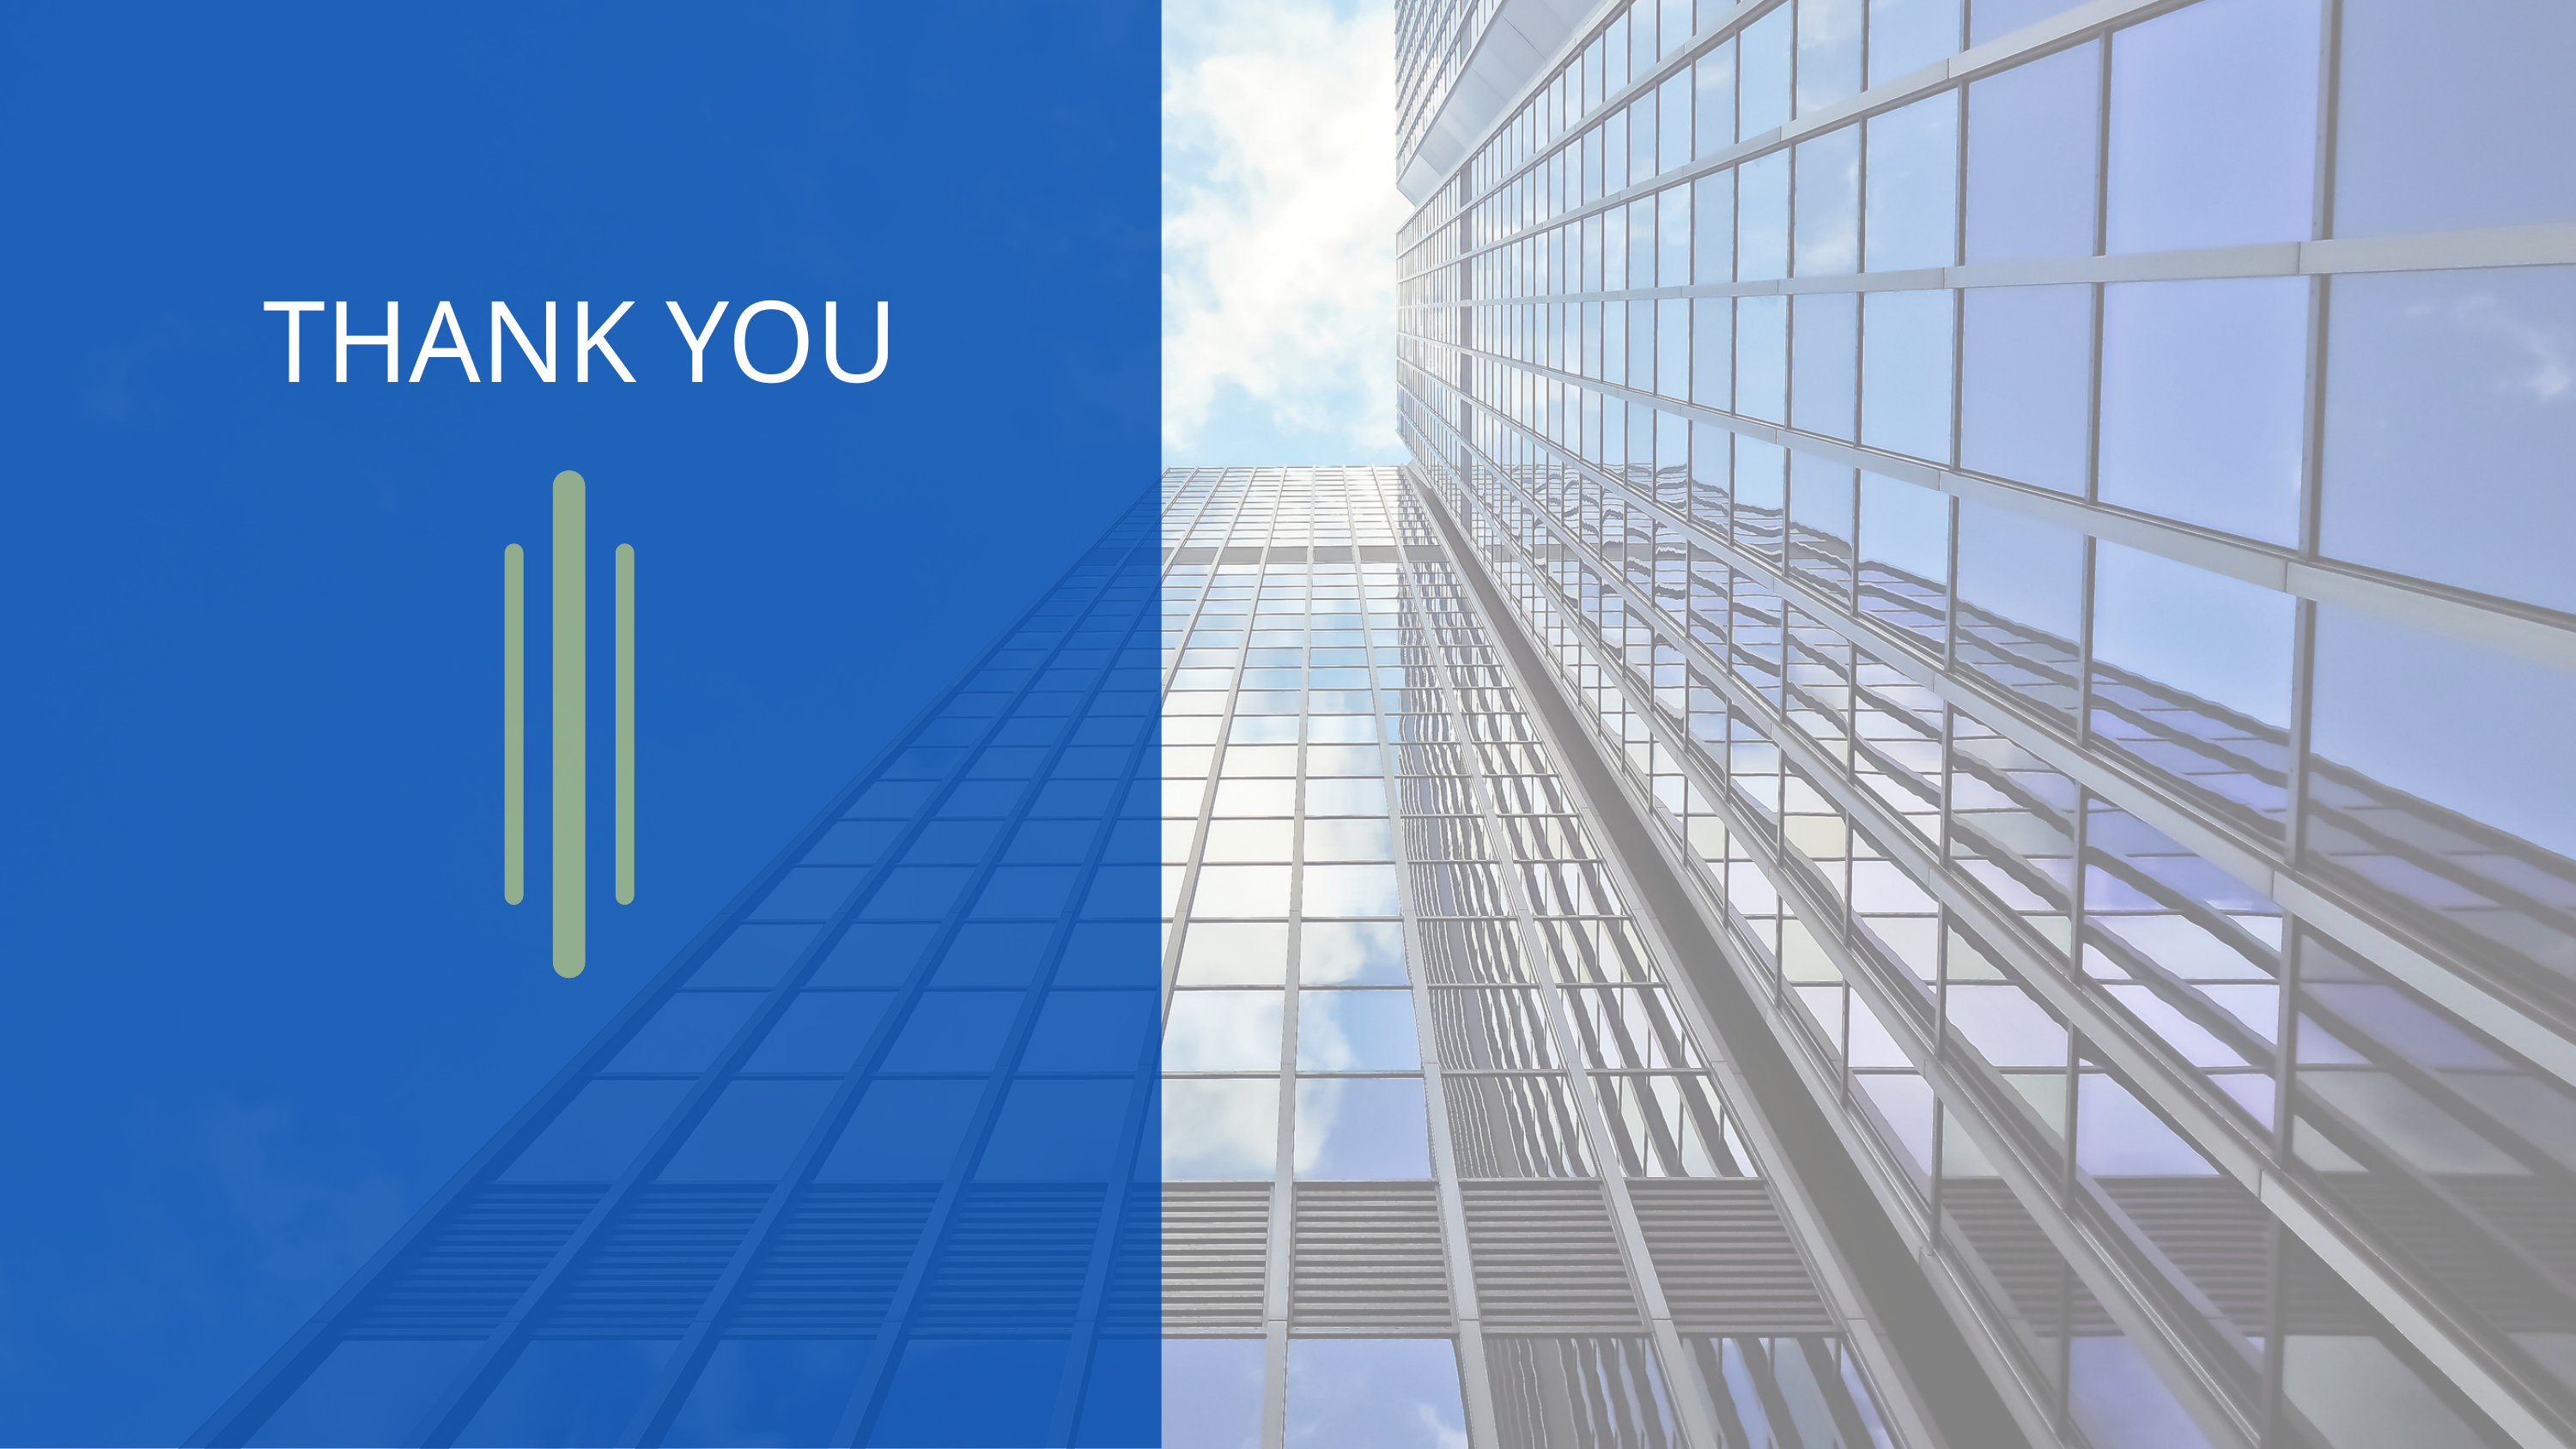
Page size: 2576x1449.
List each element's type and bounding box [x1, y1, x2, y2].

text_box [615, 543, 635, 906]
text_box [1163, 0, 2576, 1449]
text_box [552, 470, 586, 979]
text_box [0, 0, 1163, 1449]
text_box [504, 543, 524, 906]
